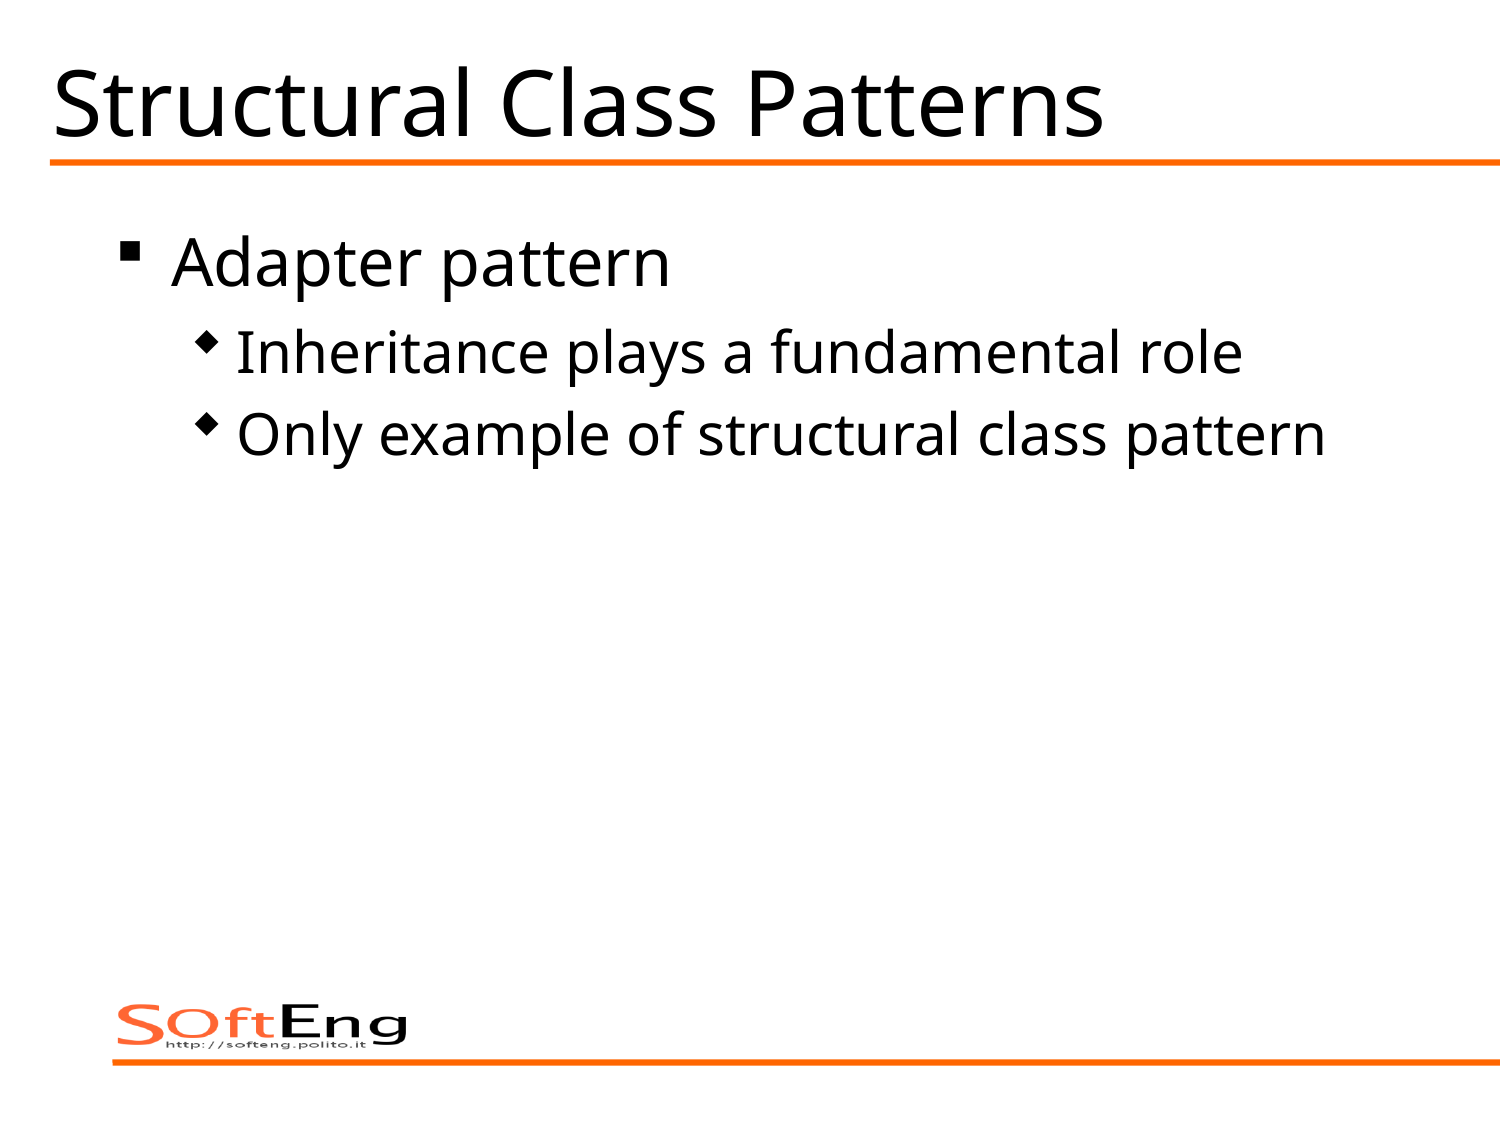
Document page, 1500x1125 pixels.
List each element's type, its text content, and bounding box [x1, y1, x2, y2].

list Adapter pattern Inheritance plays a fundamental role Only example of structural class pattern [99, 212, 1450, 1000]
title Structural Class Patterns [37, 24, 1450, 175]
picture [112, 1000, 413, 1056]
